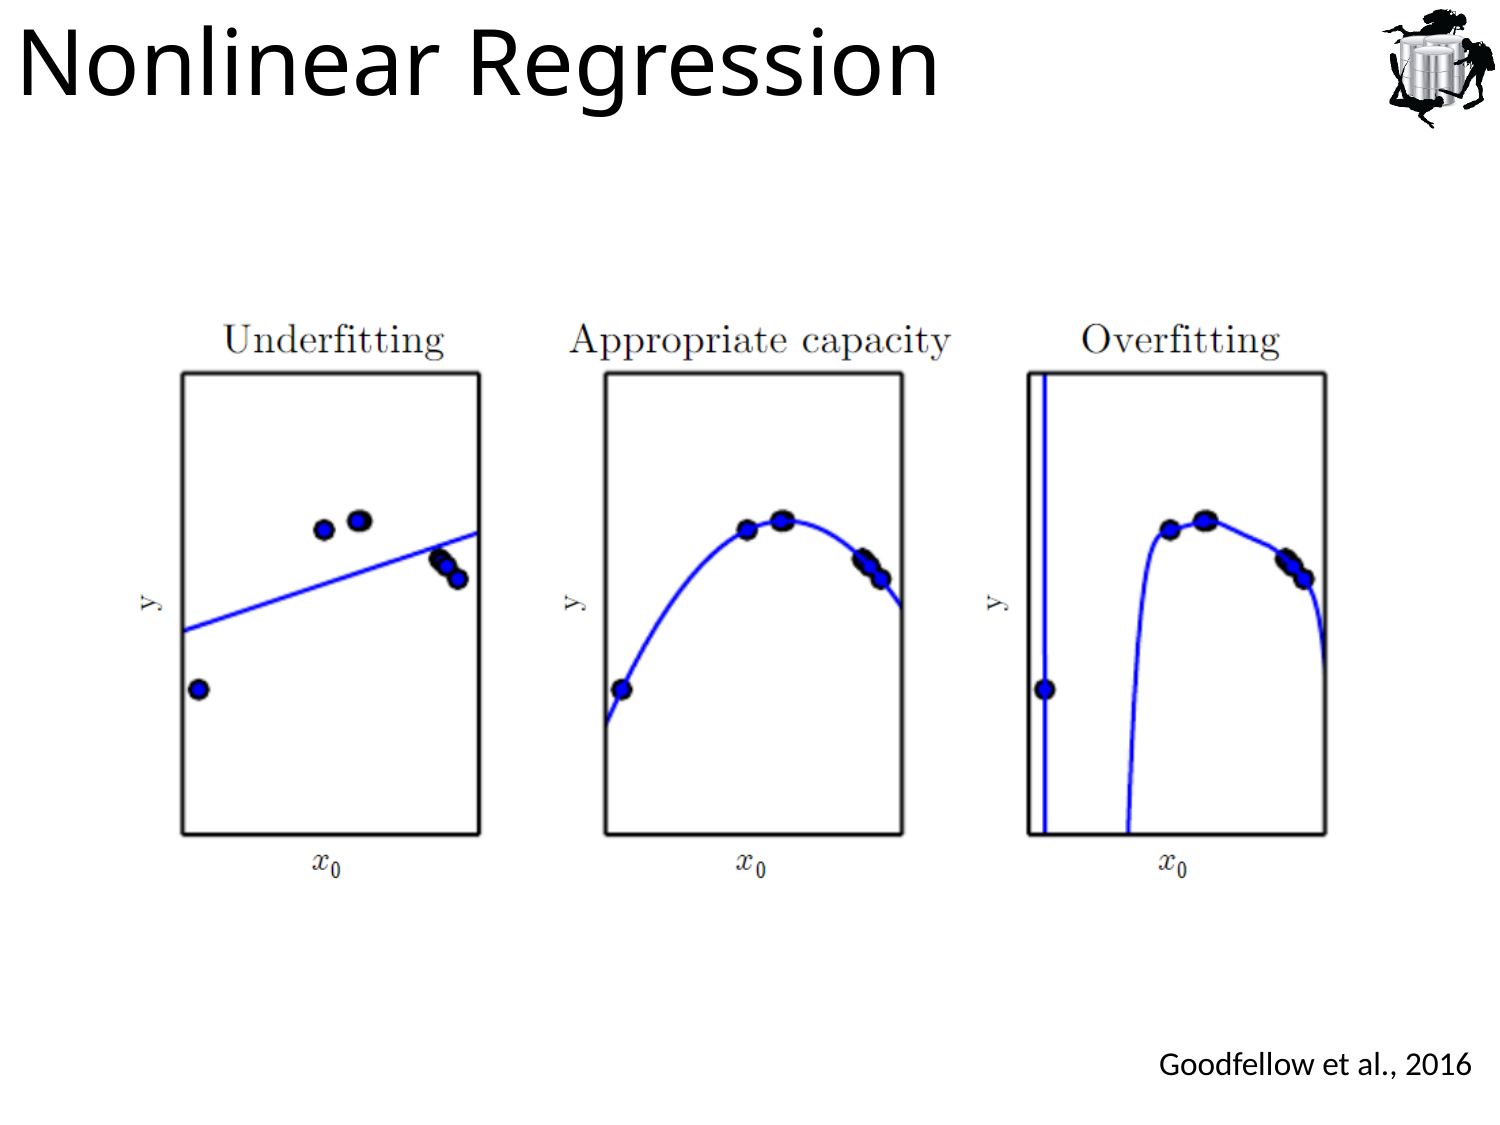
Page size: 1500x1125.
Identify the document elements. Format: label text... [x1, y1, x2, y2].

title Nonlinear Regression [0, 0, 1377, 131]
picture [119, 311, 965, 883]
text_box Goodfellow et al., 2016 [1144, 1034, 1500, 1090]
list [965, 311, 1377, 883]
picture [1377, 5, 1498, 131]
